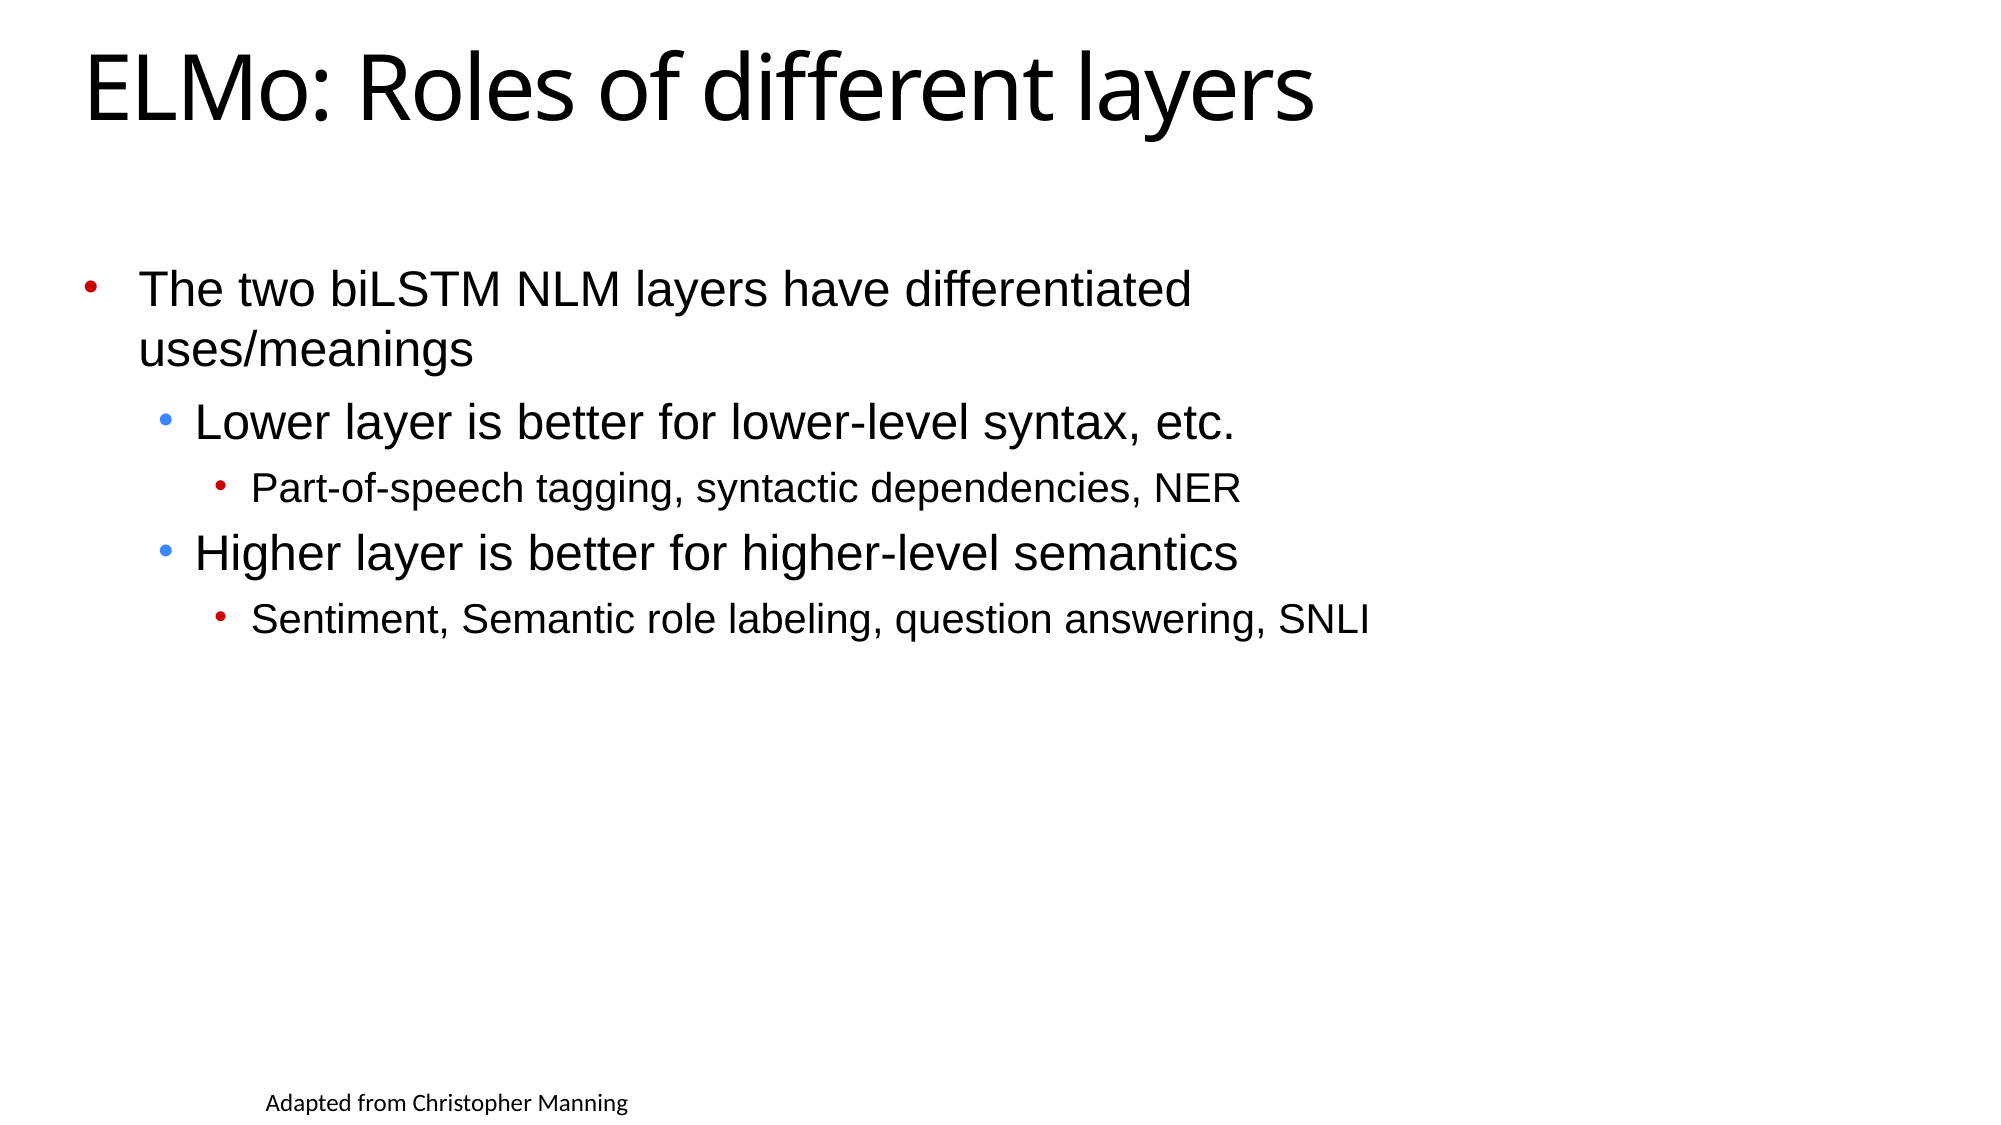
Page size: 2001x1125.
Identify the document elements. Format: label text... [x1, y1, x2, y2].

text_box Adapted from Christopher Manning [250, 1079, 644, 1125]
text_box The two biLSTM NLM layers have differentiated uses/meanings Lower layer is better for lower-level syntax, etc. Part-of-speech tagging, syntactic dependencies, NER Higher layer is better for higher-level semantics Sentiment, Semantic role labeling, question answering, SNLI [80, 241, 1425, 642]
title ELMo: Roles of different layers [80, 0, 1866, 178]
